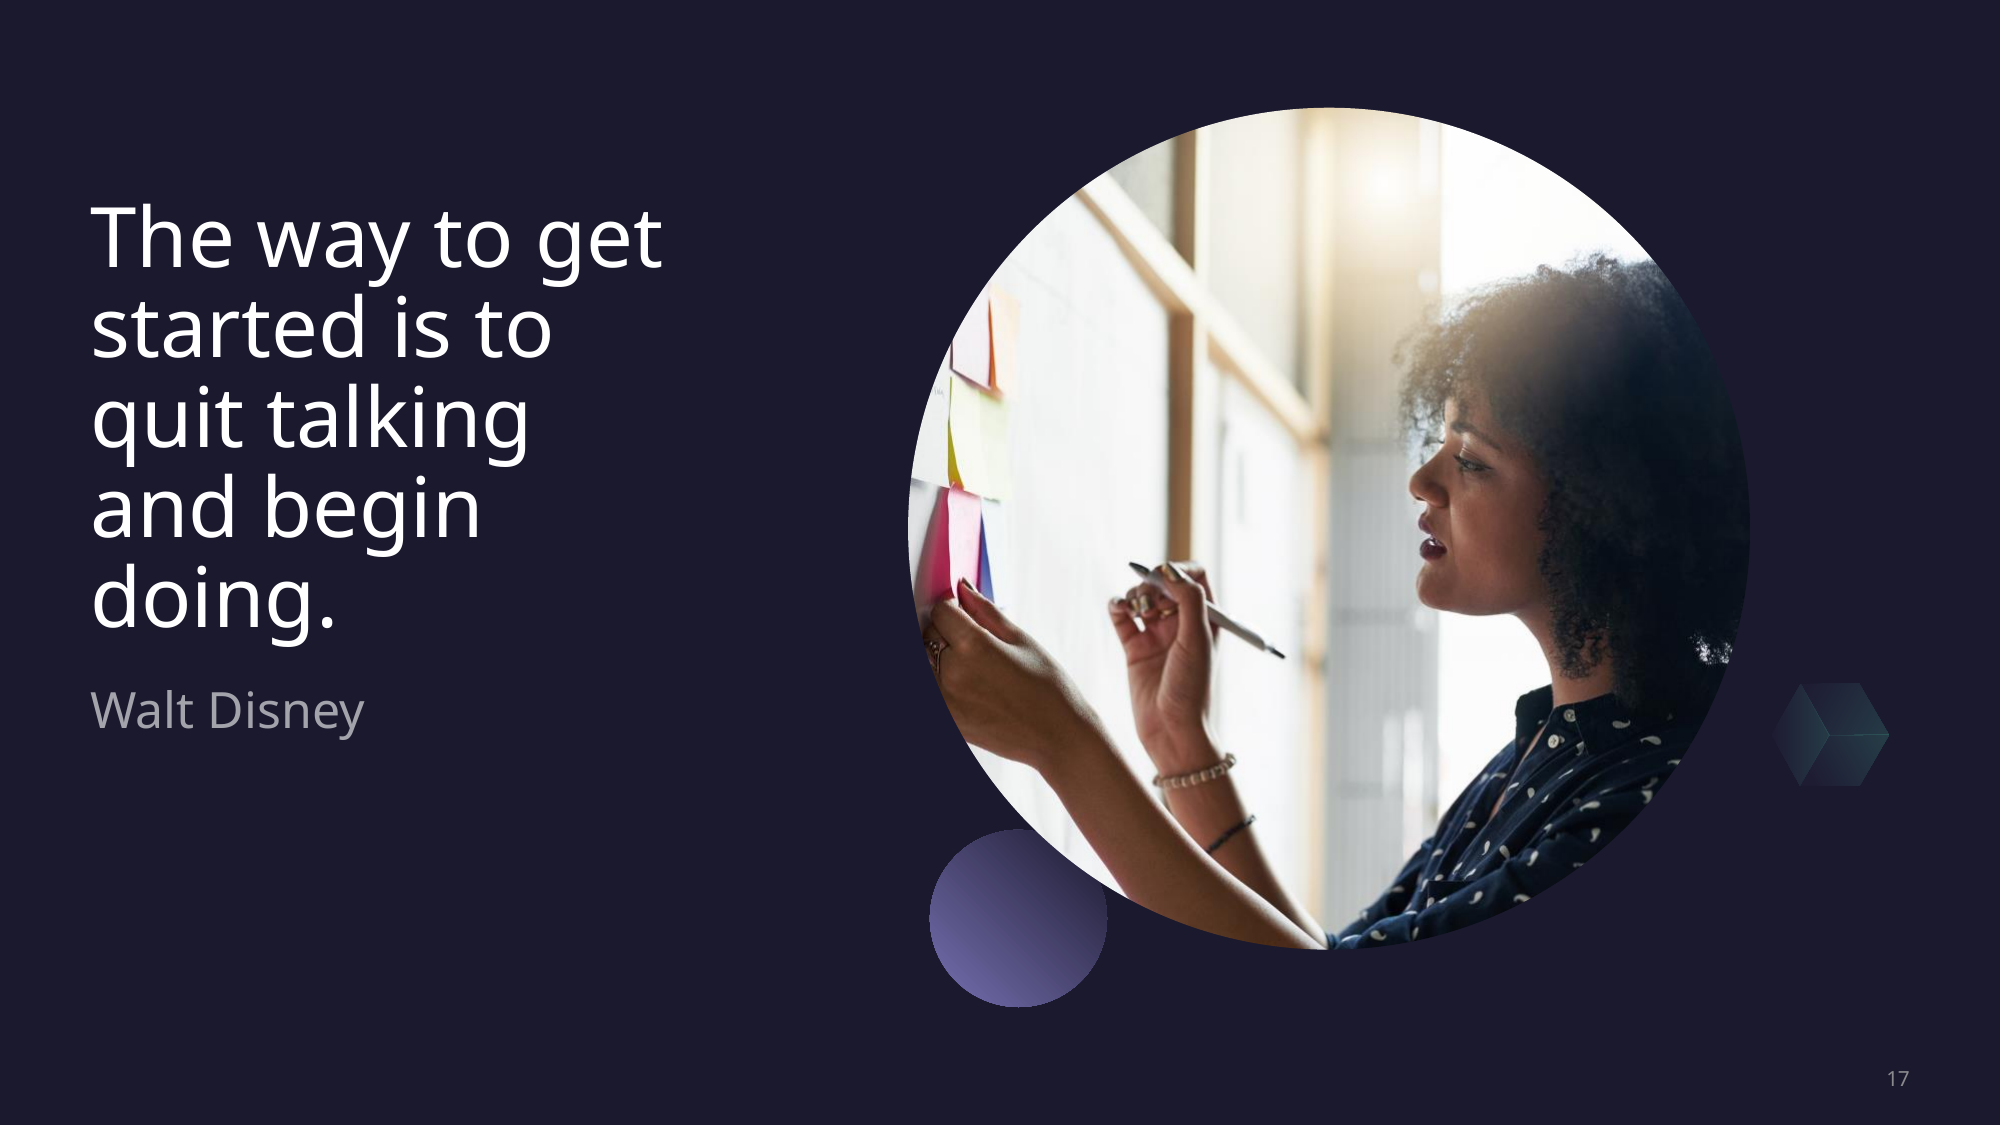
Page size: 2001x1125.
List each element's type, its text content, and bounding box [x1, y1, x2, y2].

slide_number 17 [1632, 1067, 1910, 1093]
title The way to get started is to quit talking and begin doing. [90, 90, 676, 646]
list Walt Disney [90, 672, 676, 1058]
picture [908, 107, 1751, 950]
